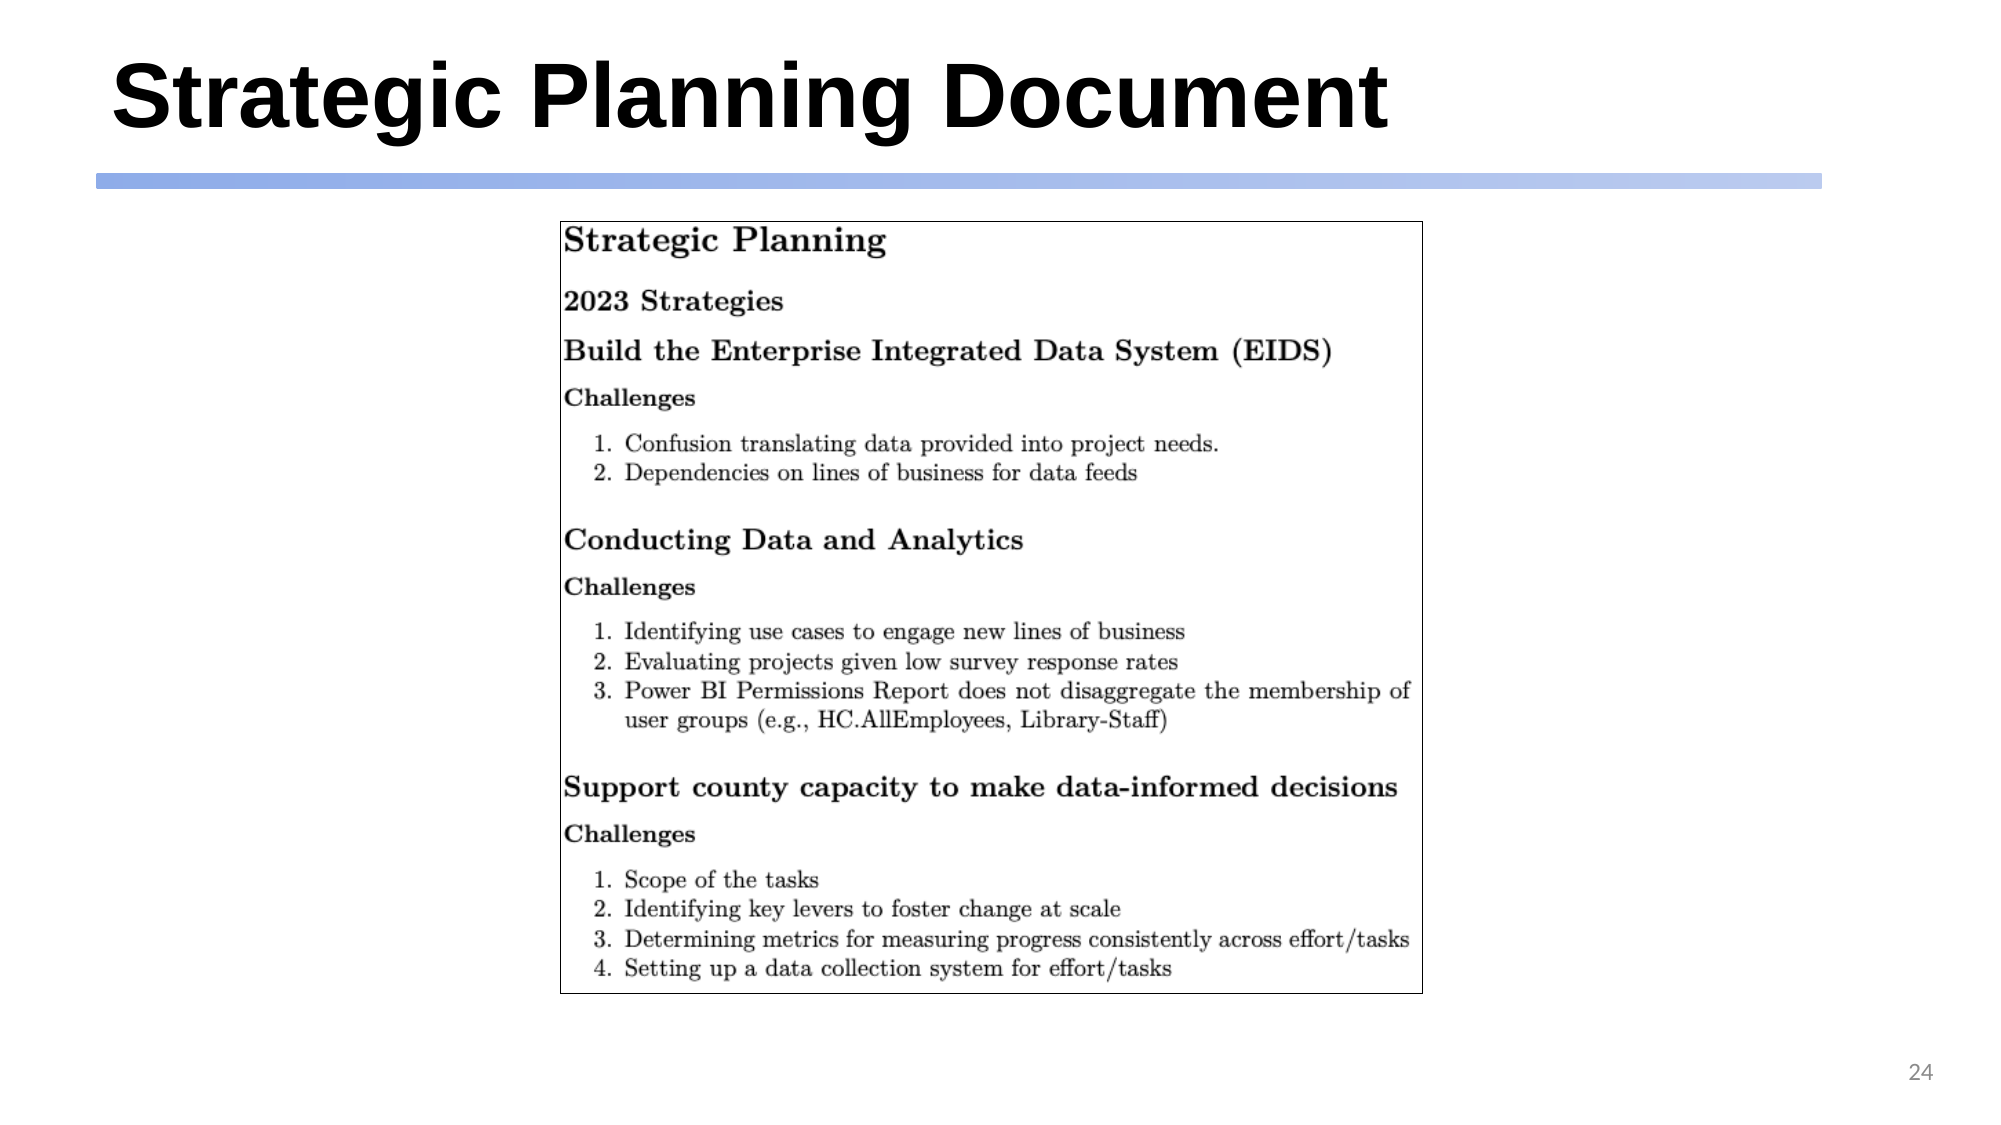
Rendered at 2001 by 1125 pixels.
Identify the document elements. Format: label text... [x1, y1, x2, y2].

picture [560, 221, 1423, 994]
title Strategic Planning Document [96, 26, 1822, 169]
slide_number 24 [1498, 1040, 1949, 1101]
